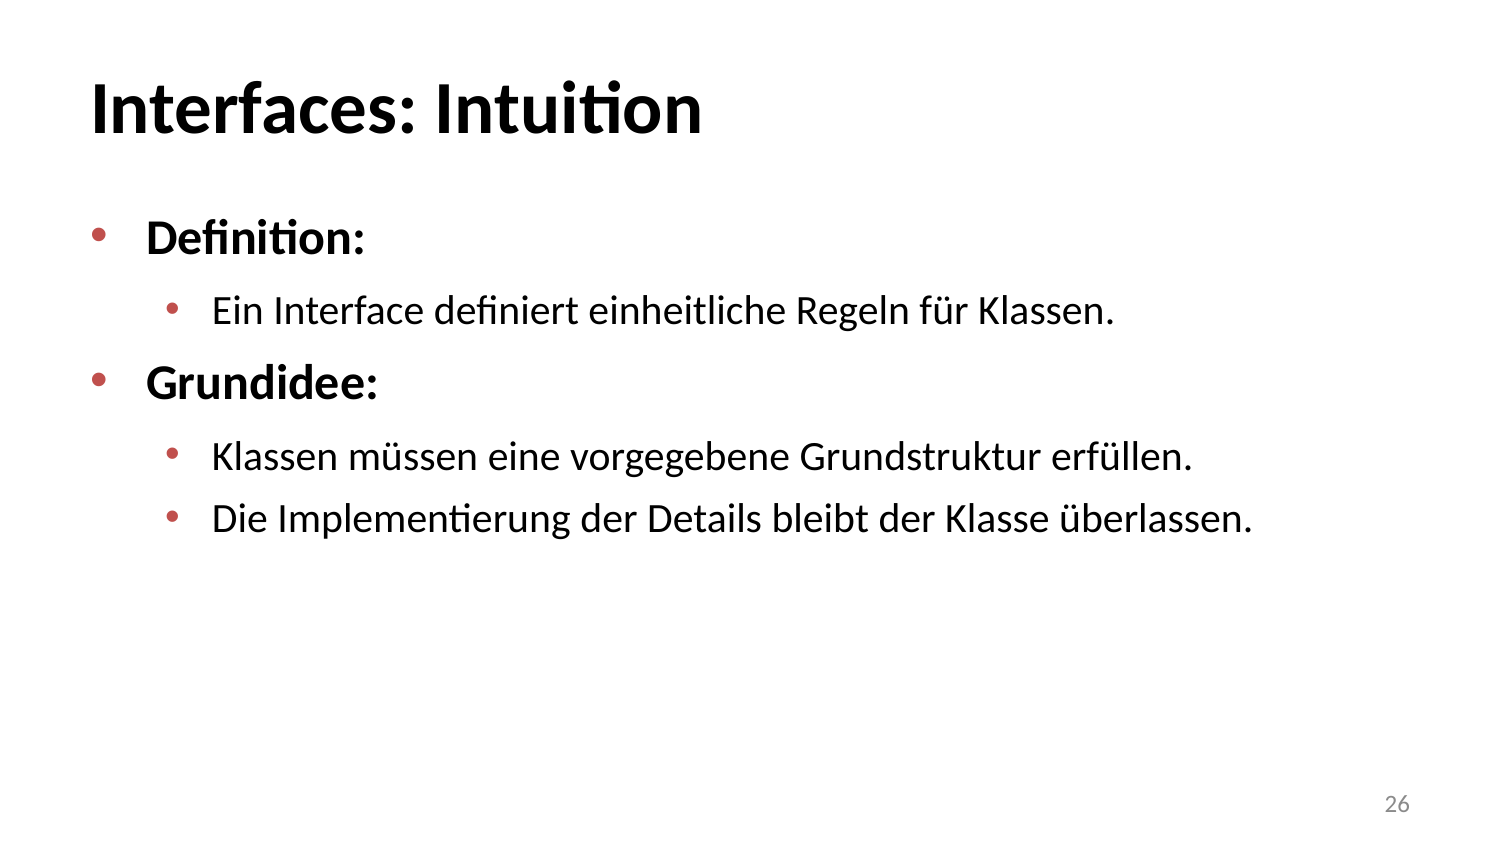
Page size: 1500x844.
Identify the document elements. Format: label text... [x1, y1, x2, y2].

title Interfaces: Intuition [75, 33, 1425, 175]
list Definition: Ein Interface definiert einheitliche Regeln für Klassen. Grundidee: Klassen müssen eine vorgegebene Grundstruktur erfüllen. Die Implementierung der Details bleibt der Klasse überlassen. [75, 196, 1425, 754]
slide_number 26 [1074, 782, 1425, 827]
